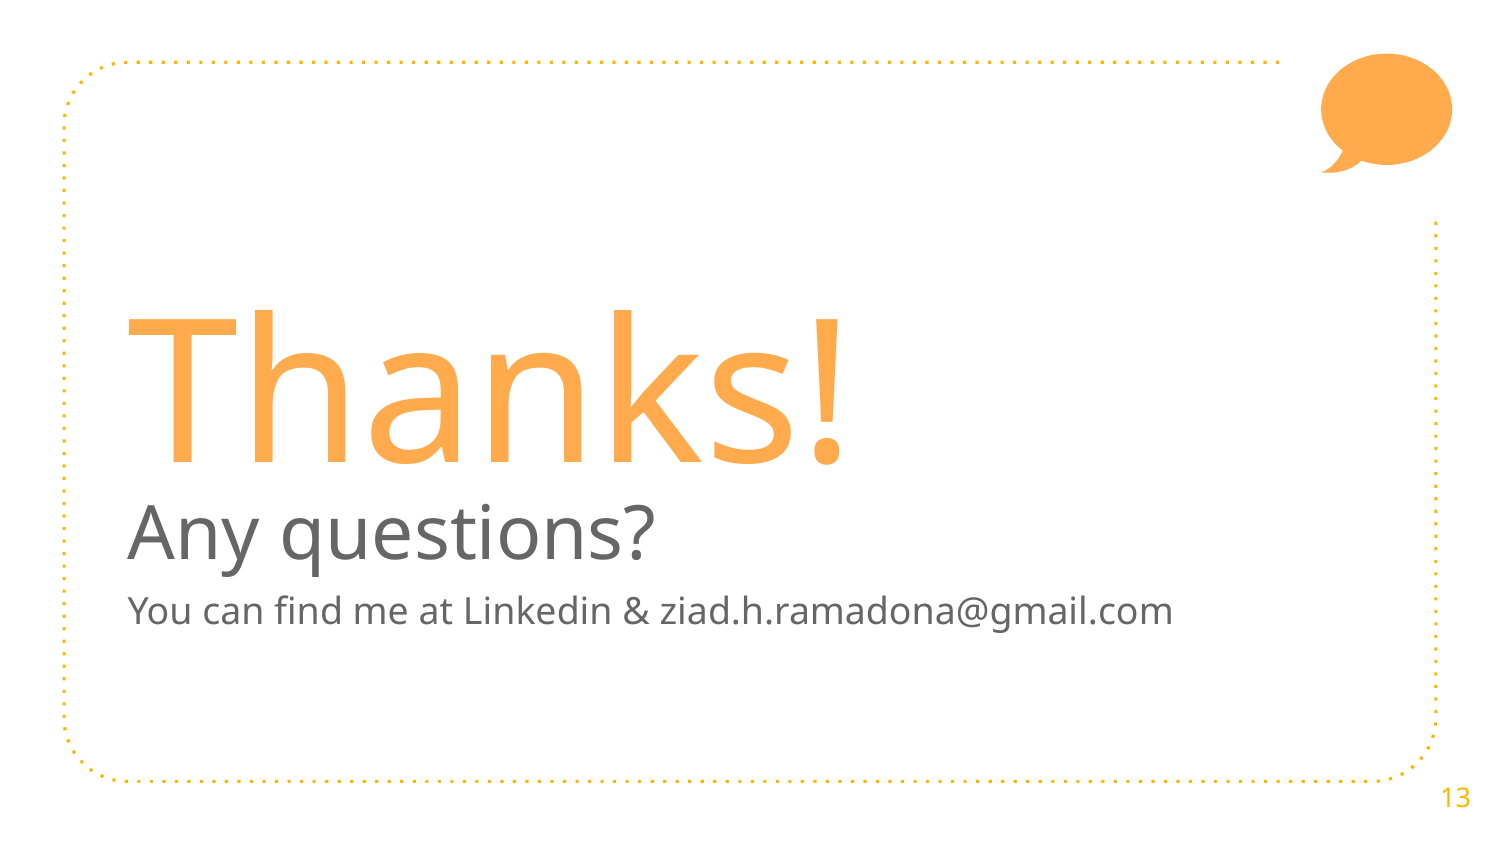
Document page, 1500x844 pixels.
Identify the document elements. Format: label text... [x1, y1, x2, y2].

subtitle Any questions? You can find me at Linkedin & ziad.h.ramadona@gmail.com [112, 469, 1195, 786]
title Thanks! [112, 247, 1195, 438]
text_box [1321, 53, 1453, 173]
slide_number ‹#› [1411, 753, 1500, 844]
